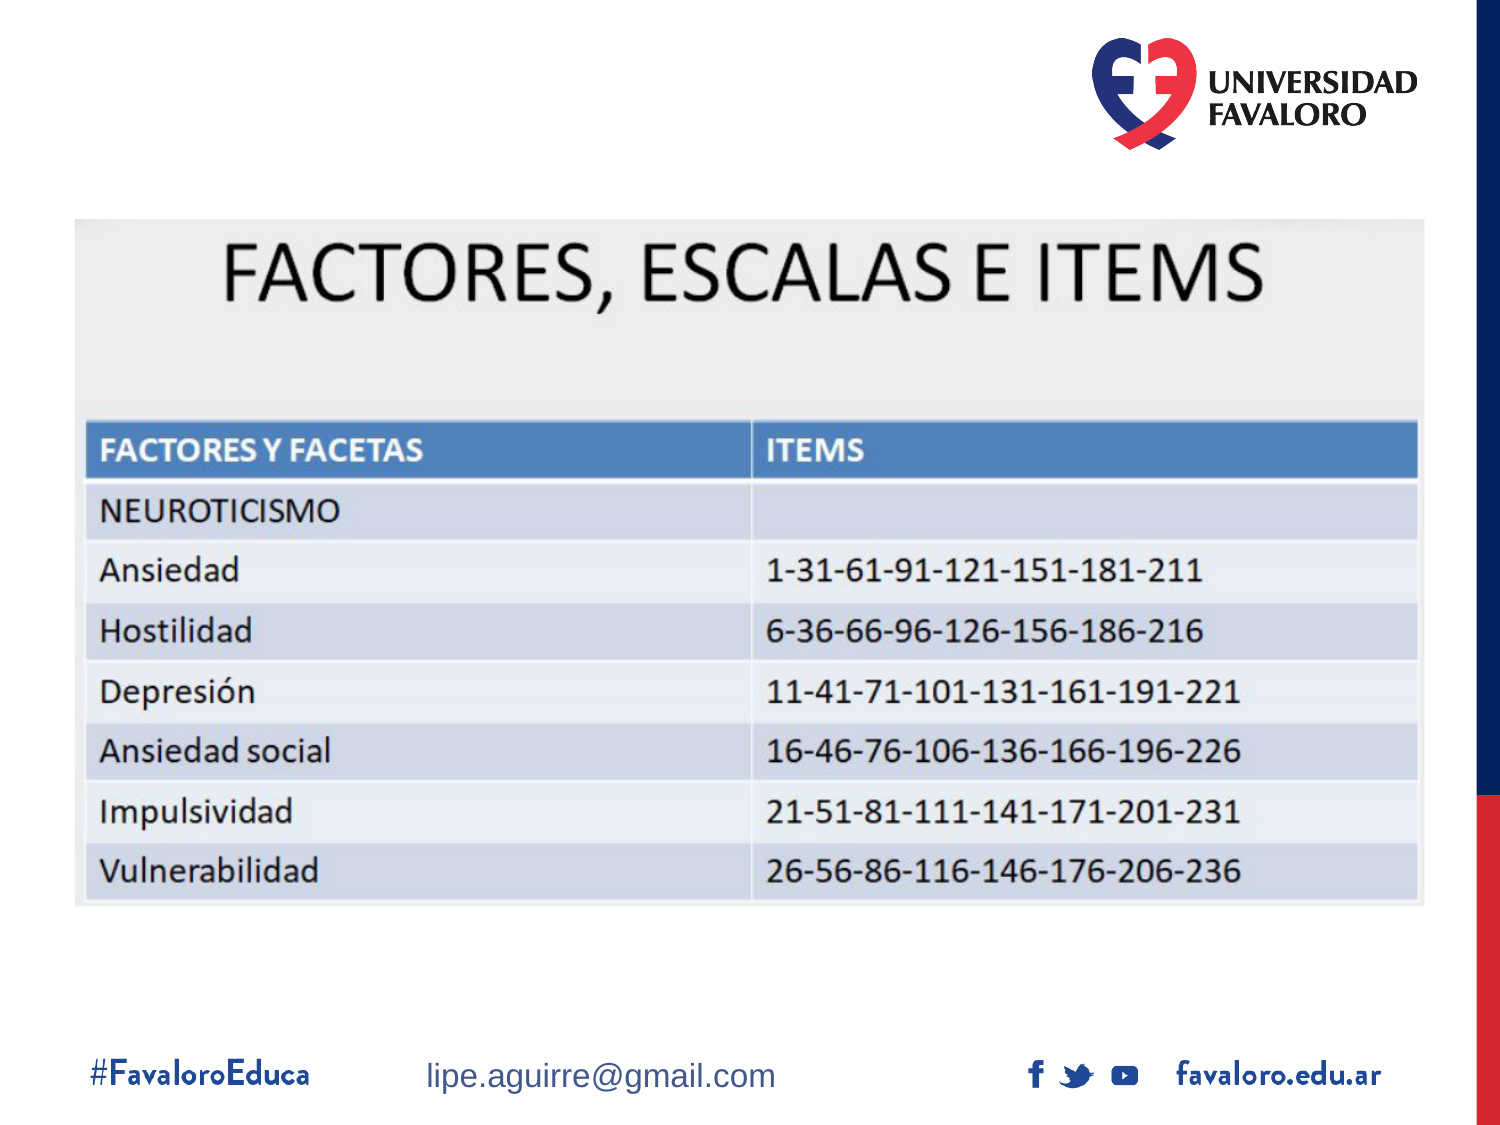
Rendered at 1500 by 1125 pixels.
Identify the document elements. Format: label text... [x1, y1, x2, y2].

picture [1092, 38, 1417, 150]
picture [1014, 1041, 1388, 1100]
text_box lipe.aguirre@gmail.com [418, 1046, 785, 1102]
picture [76, 1035, 322, 1106]
picture [71, 211, 1429, 914]
